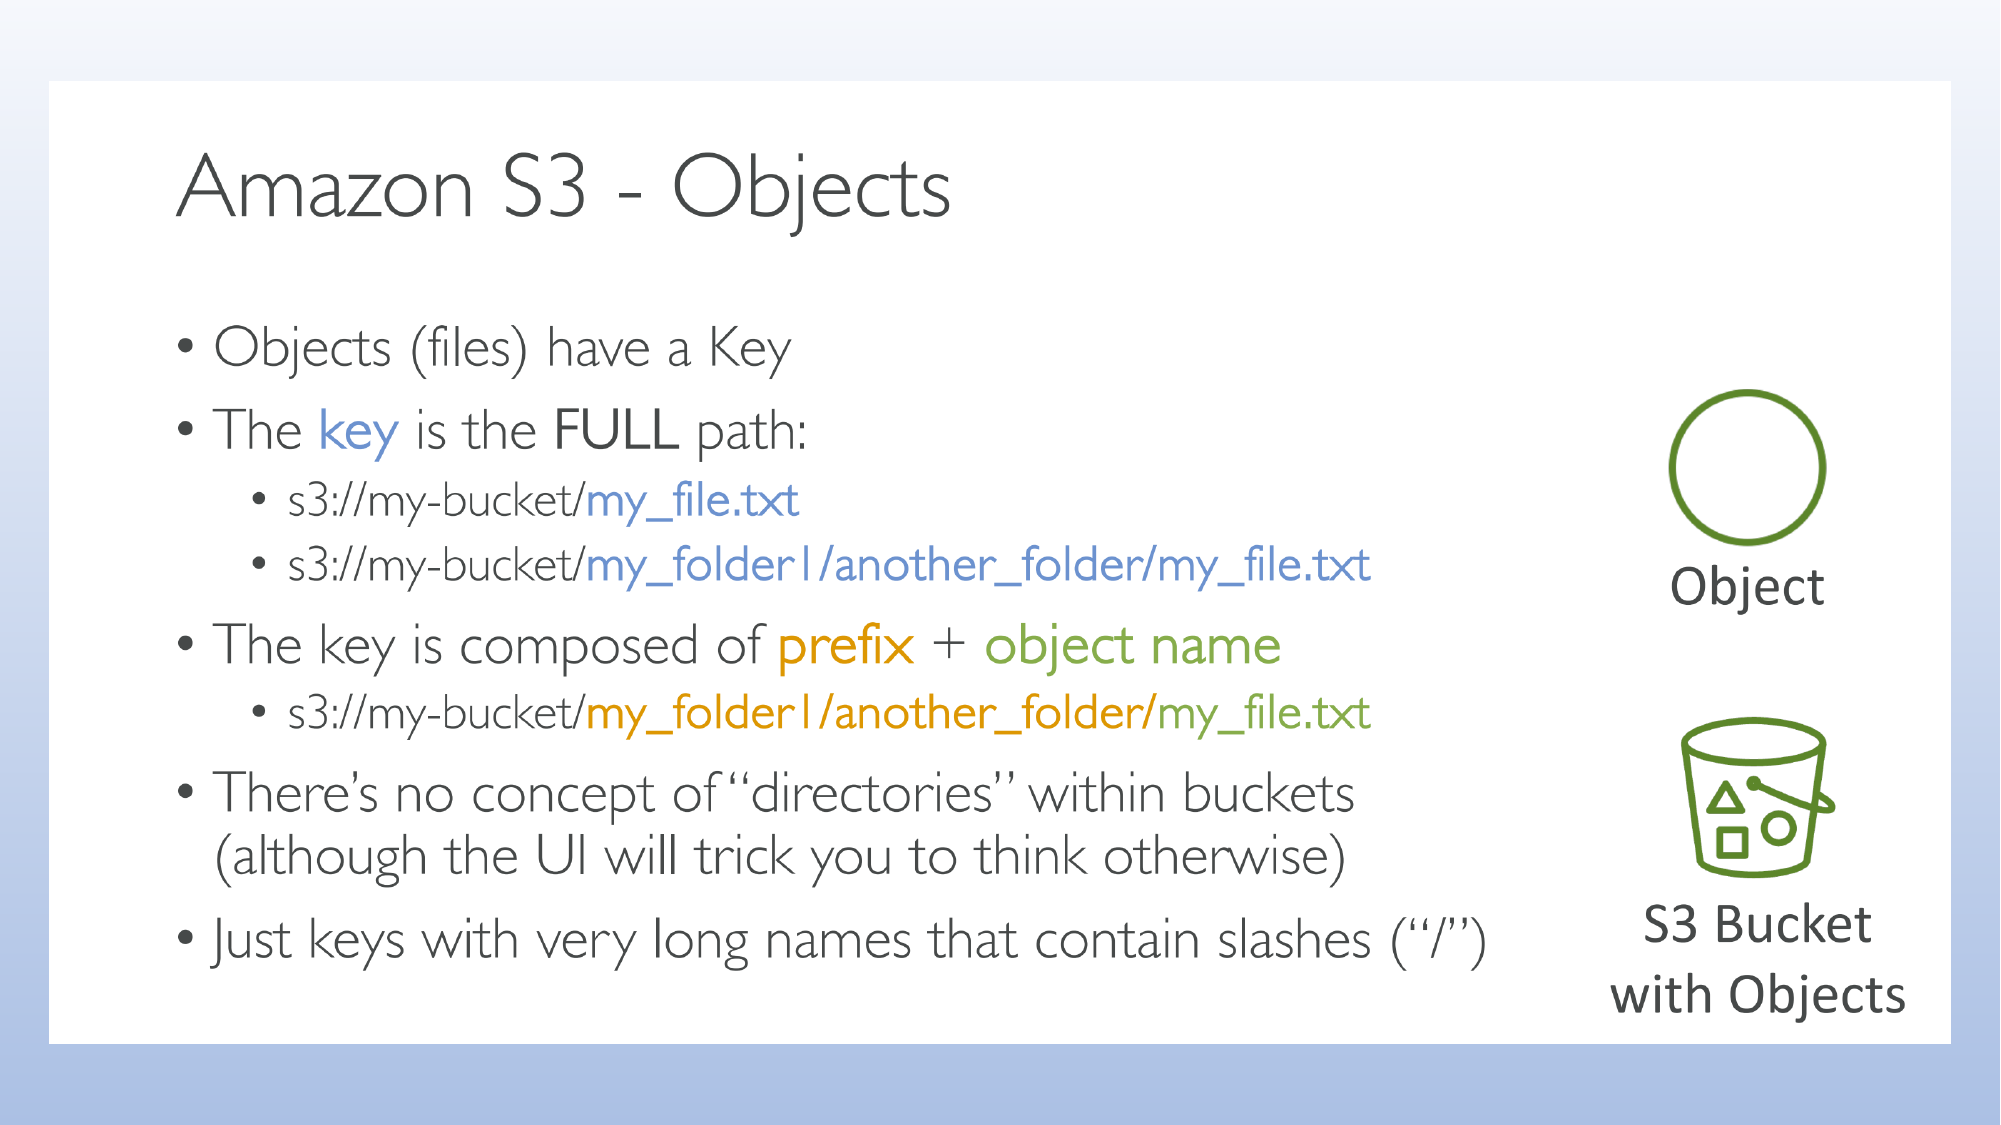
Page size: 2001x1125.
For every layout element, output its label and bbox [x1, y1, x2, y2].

picture [49, 81, 1951, 1044]
